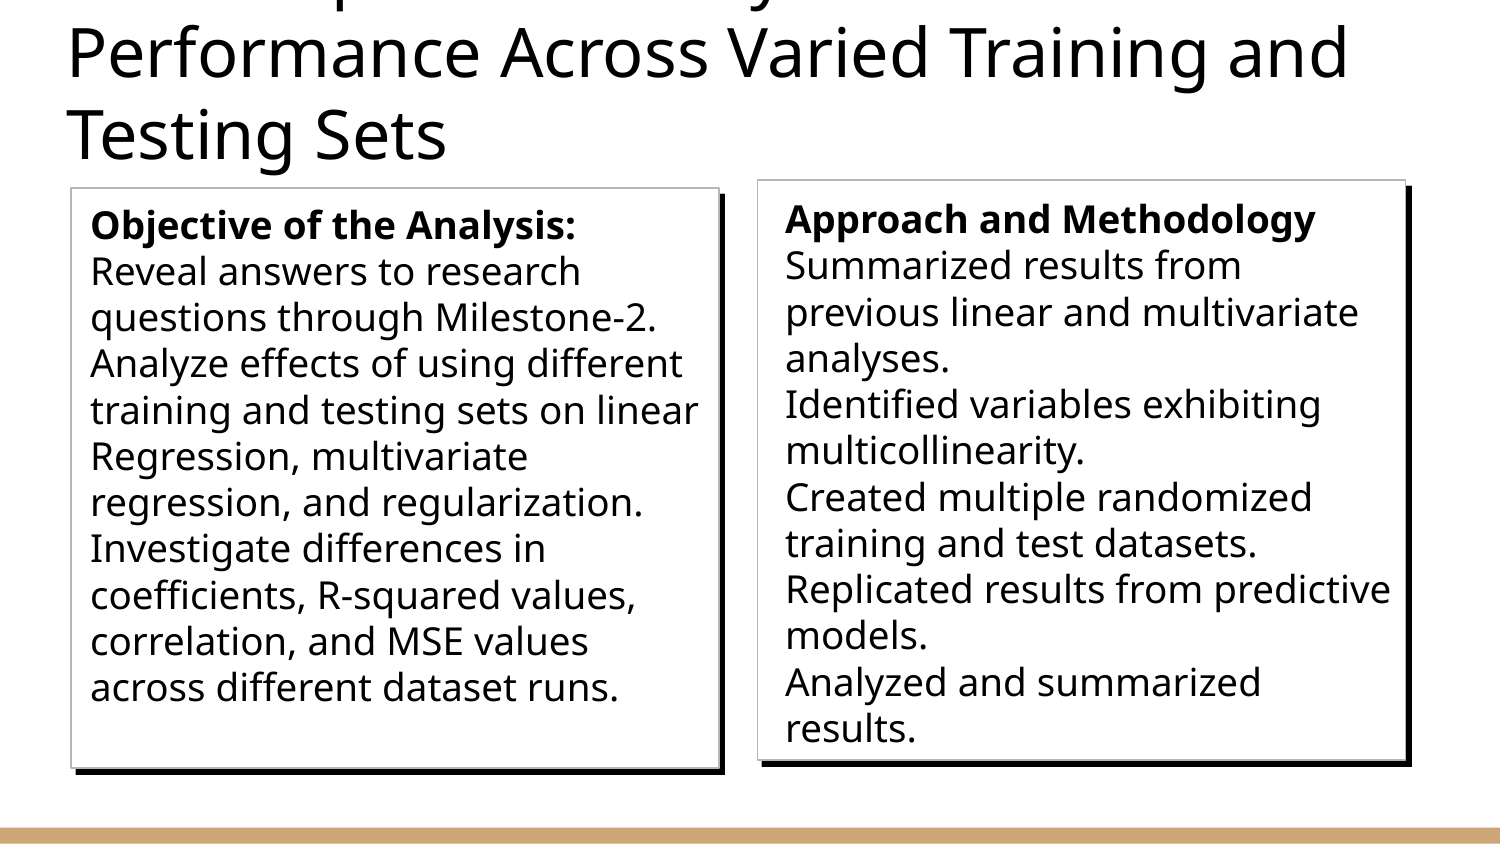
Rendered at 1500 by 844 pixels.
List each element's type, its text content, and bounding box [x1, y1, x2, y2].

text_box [70, 185, 720, 769]
title 1.d Comparative Analysis of Model Performance Across Varied Training and Testing Sets [51, 51, 1449, 189]
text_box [757, 179, 1415, 761]
